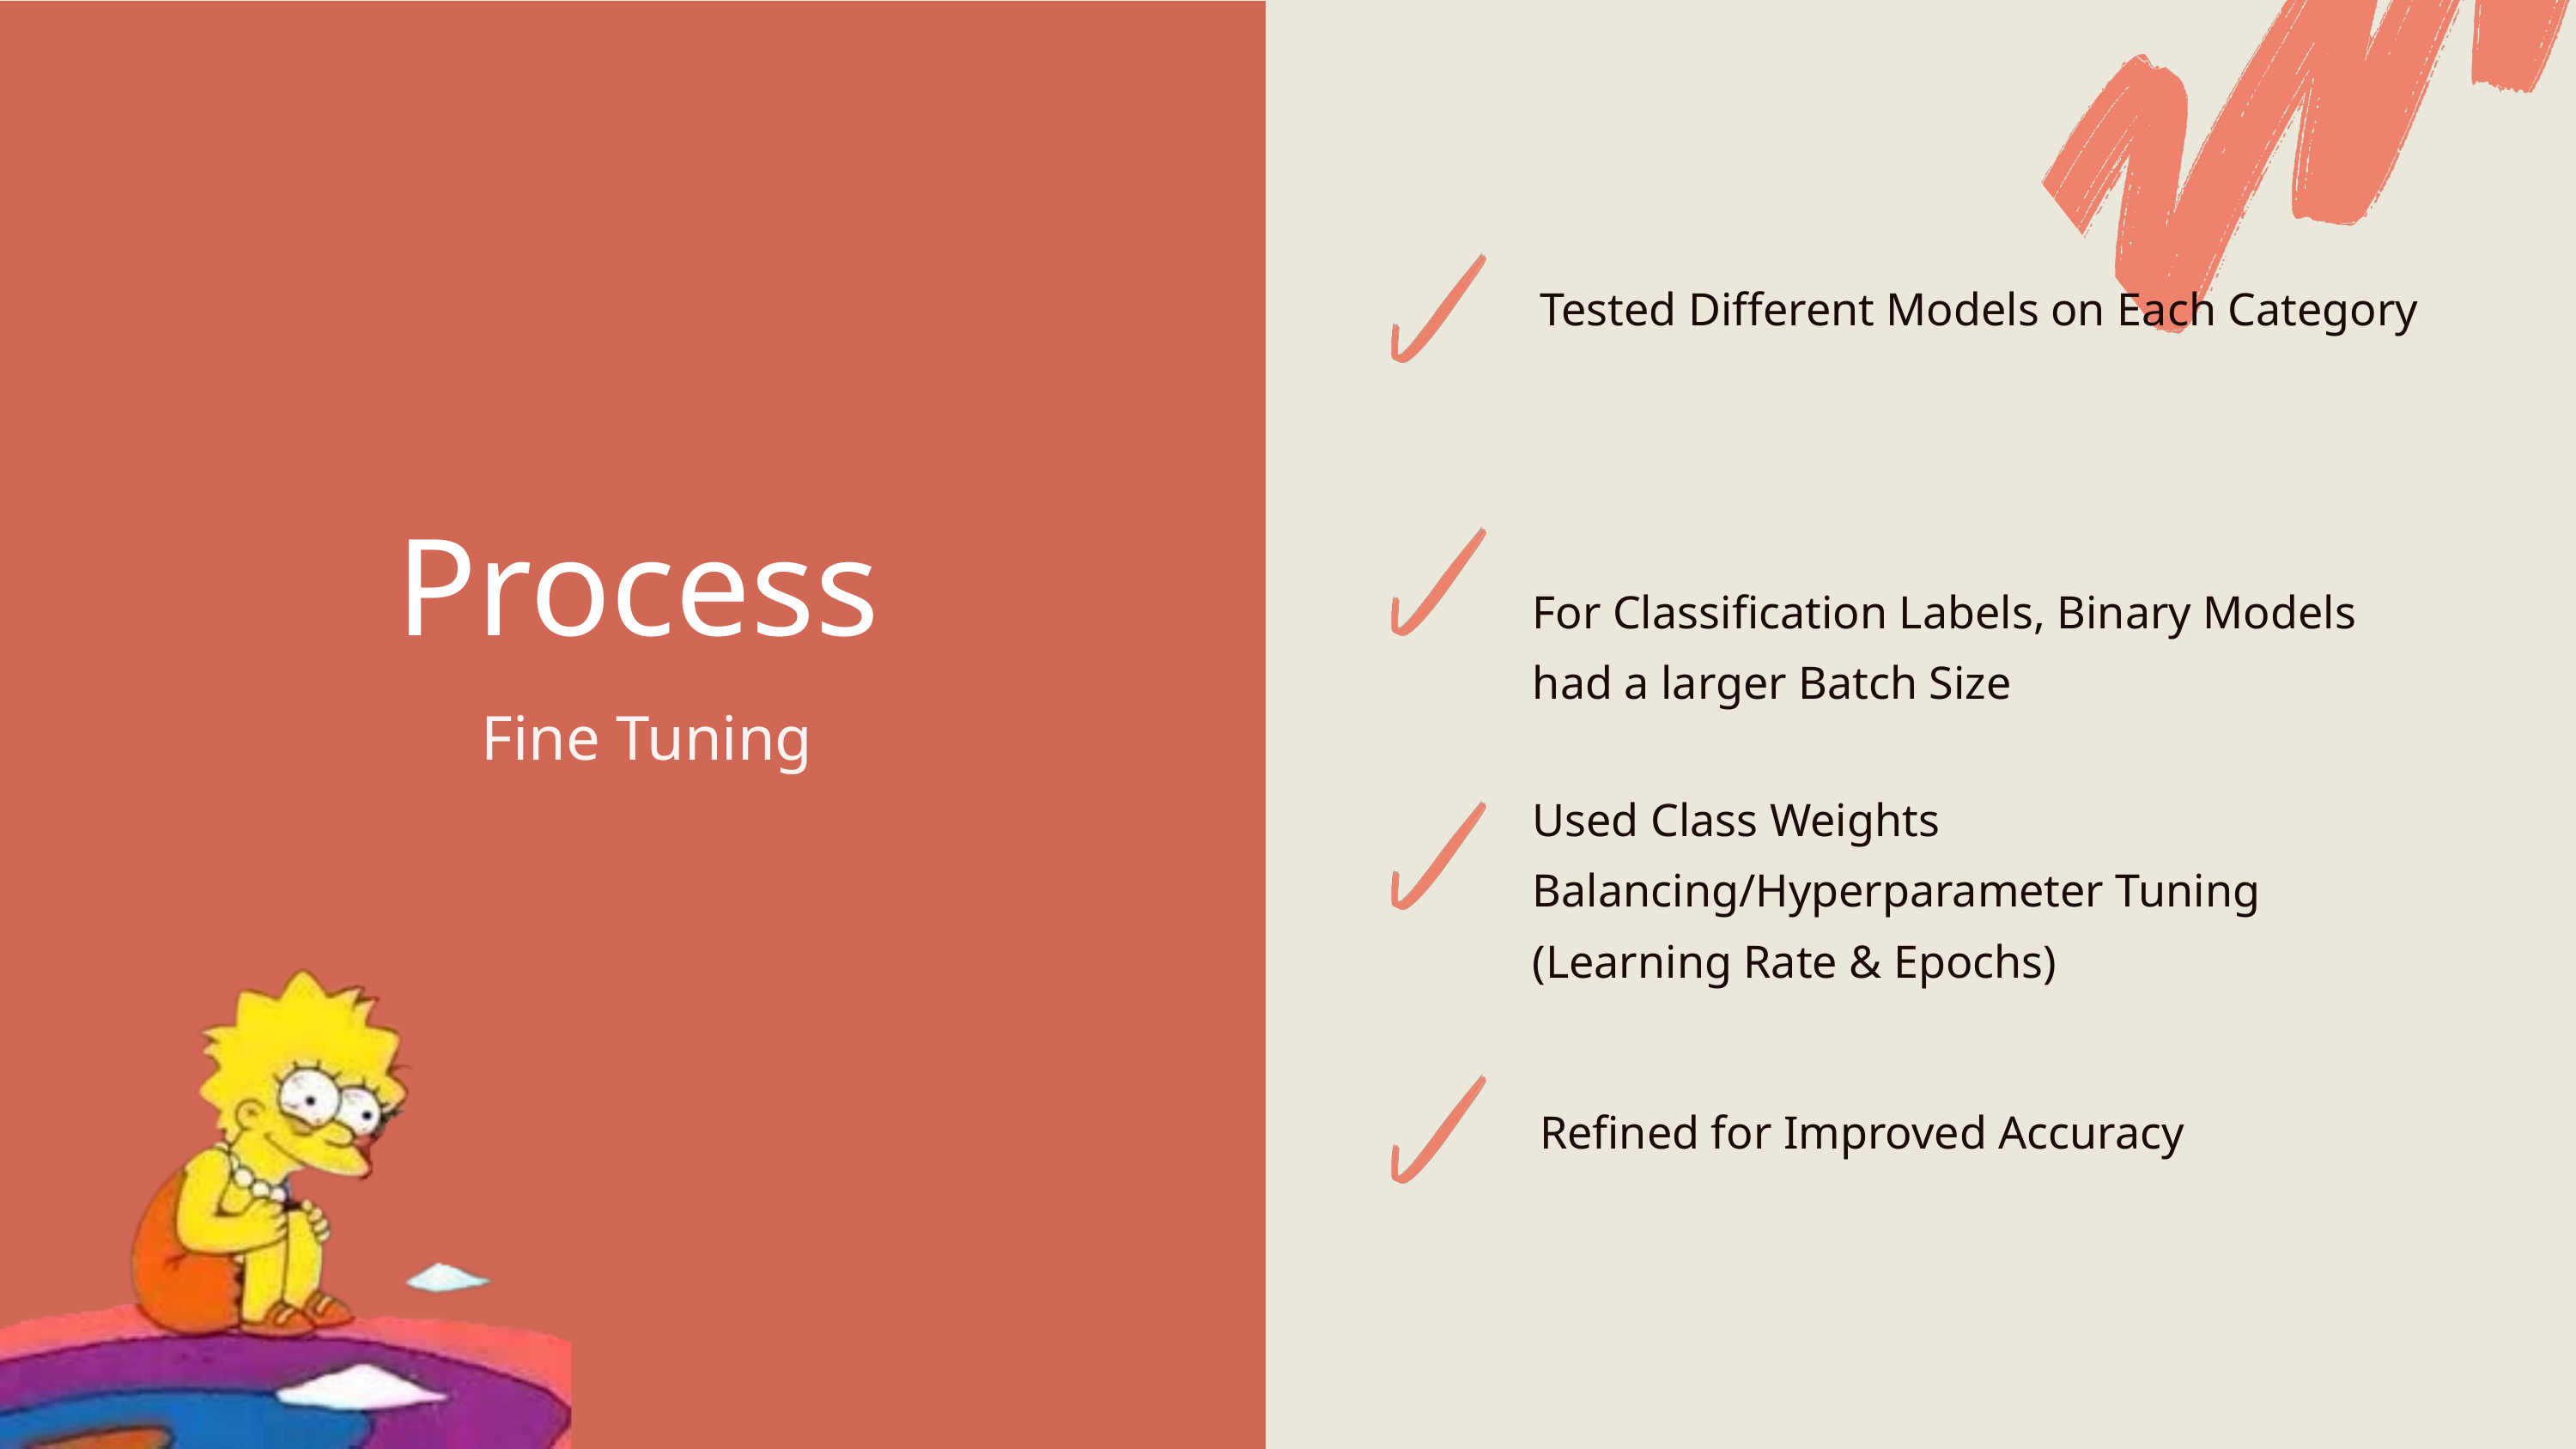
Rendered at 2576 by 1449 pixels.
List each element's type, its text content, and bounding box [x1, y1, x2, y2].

text_box [1391, 1073, 1487, 1184]
text_box For Classification Labels, Binary Models had a larger Batch Size [1532, 567, 2443, 709]
text_box [1391, 525, 1487, 637]
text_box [0, 0, 1267, 1449]
text_box [1391, 252, 1487, 363]
text_box Refined for Improved Accuracy [1540, 1087, 2450, 1159]
text_box [1911, 0, 2576, 551]
text_box [1391, 799, 1487, 910]
text_box Tested Different Models on Each Category [1540, 264, 2464, 336]
text_box Used Class Weights Balancing/Hyperparameter Tuning (Learning Rate & Epochs) [1532, 774, 2458, 987]
